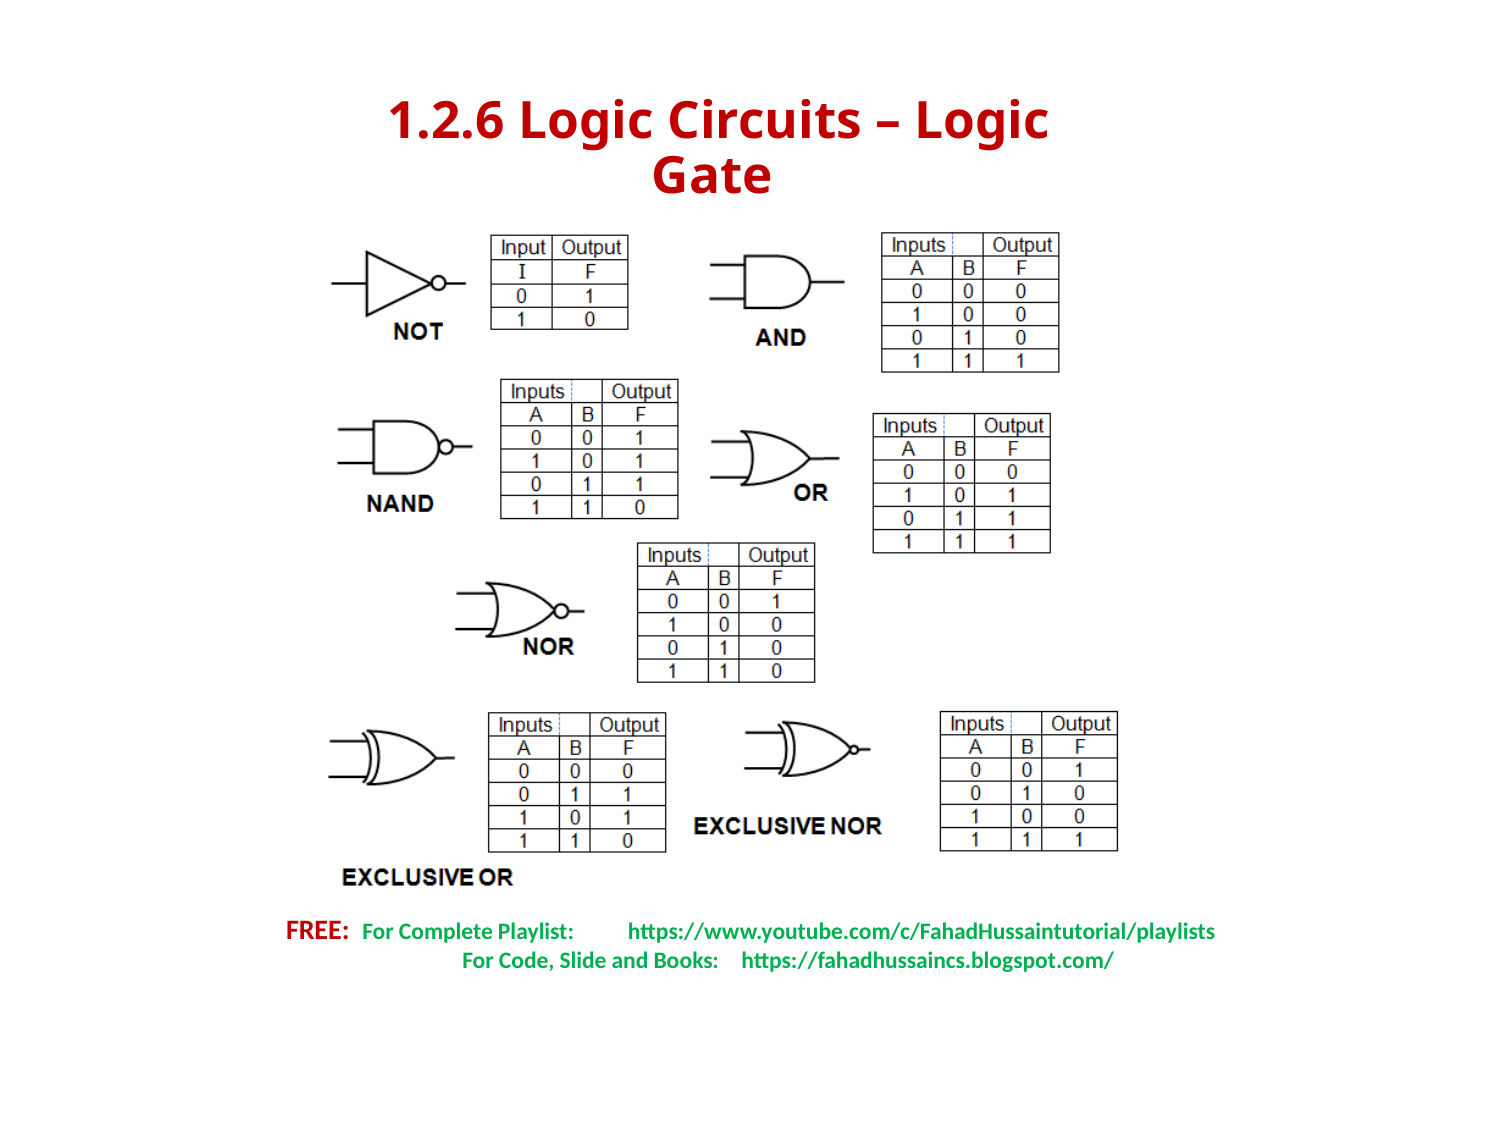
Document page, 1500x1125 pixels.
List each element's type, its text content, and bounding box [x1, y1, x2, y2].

picture [305, 214, 1134, 904]
text_box FREE: For Complete Playlist: https://www.youtube.com/c/FahadHussaintutorial/playlists For Code, Slide and Books: https://fahadhussaincs.blogspot.com/ [271, 903, 1287, 981]
title 1.2.6 Logic Circuits – Logic Gate [362, 143, 1076, 213]
